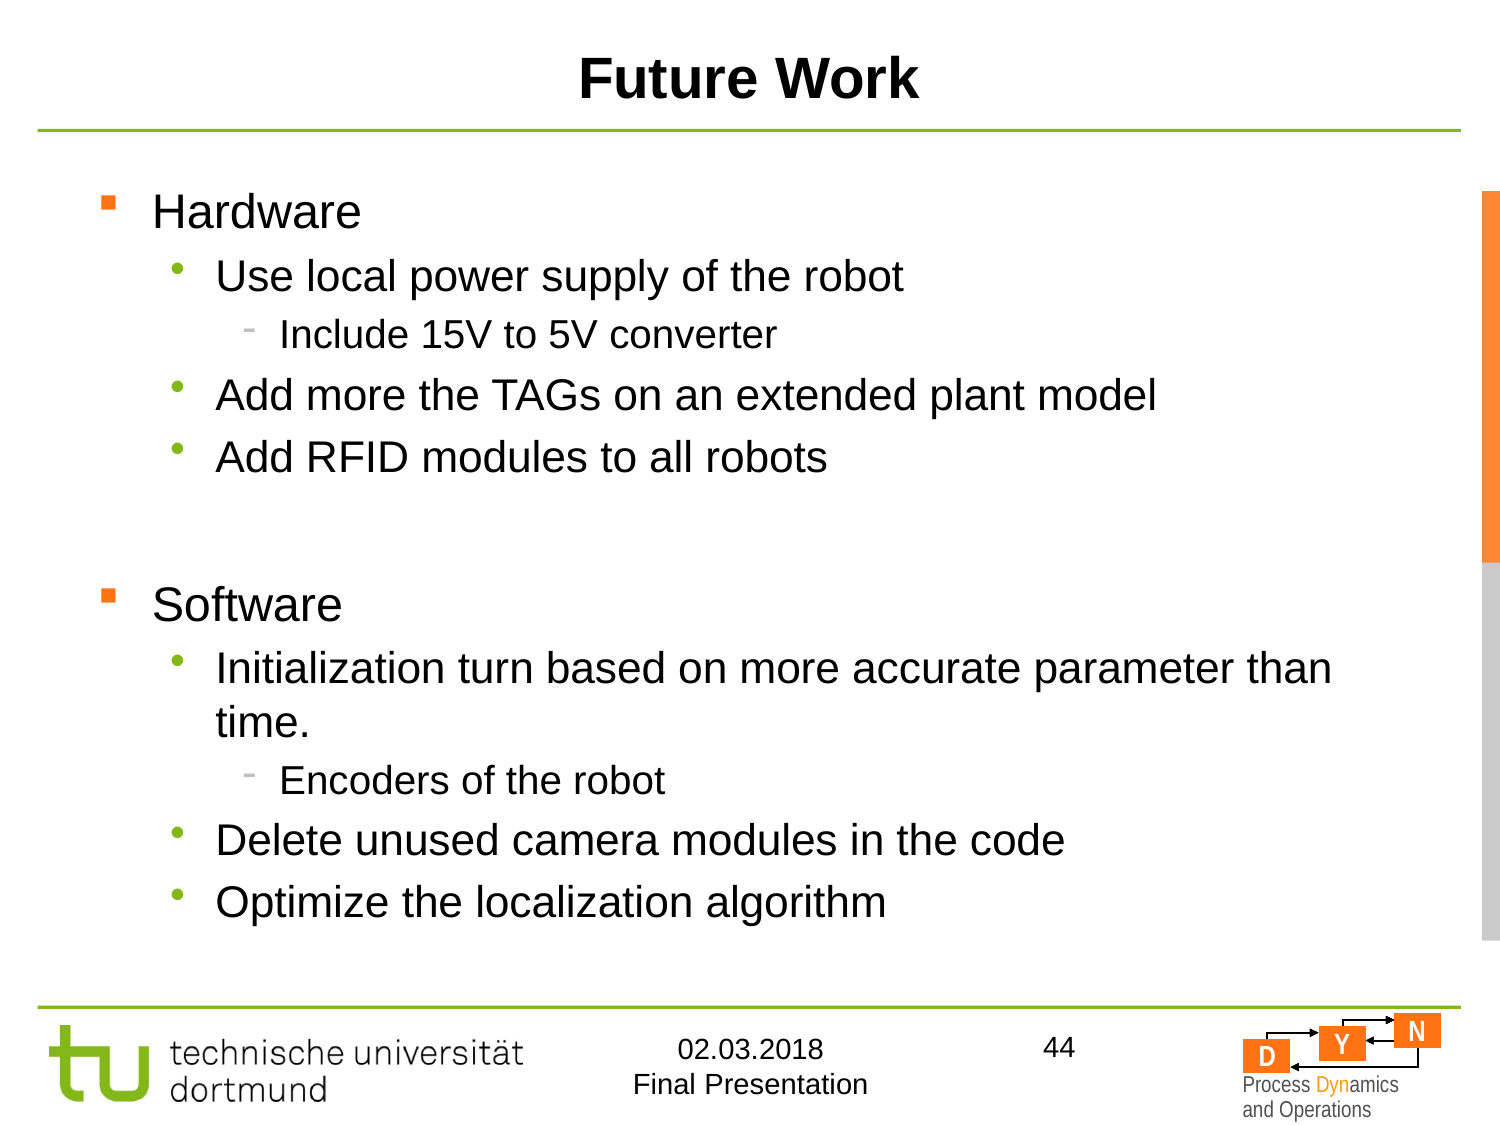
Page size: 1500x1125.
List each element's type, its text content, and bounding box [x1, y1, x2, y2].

list Hardware Use local power supply of the robot Include 15V to 5V converter Add more the TAGs on an extended plant model Add RFID modules to all robots Software Initialization turn based on more accurate parameter than time. Encoders of the robot Delete unused camera modules in the code Optimize the localization algorithm [82, 172, 1417, 941]
title Future Work [81, 10, 1417, 141]
picture [49, 1025, 523, 1102]
